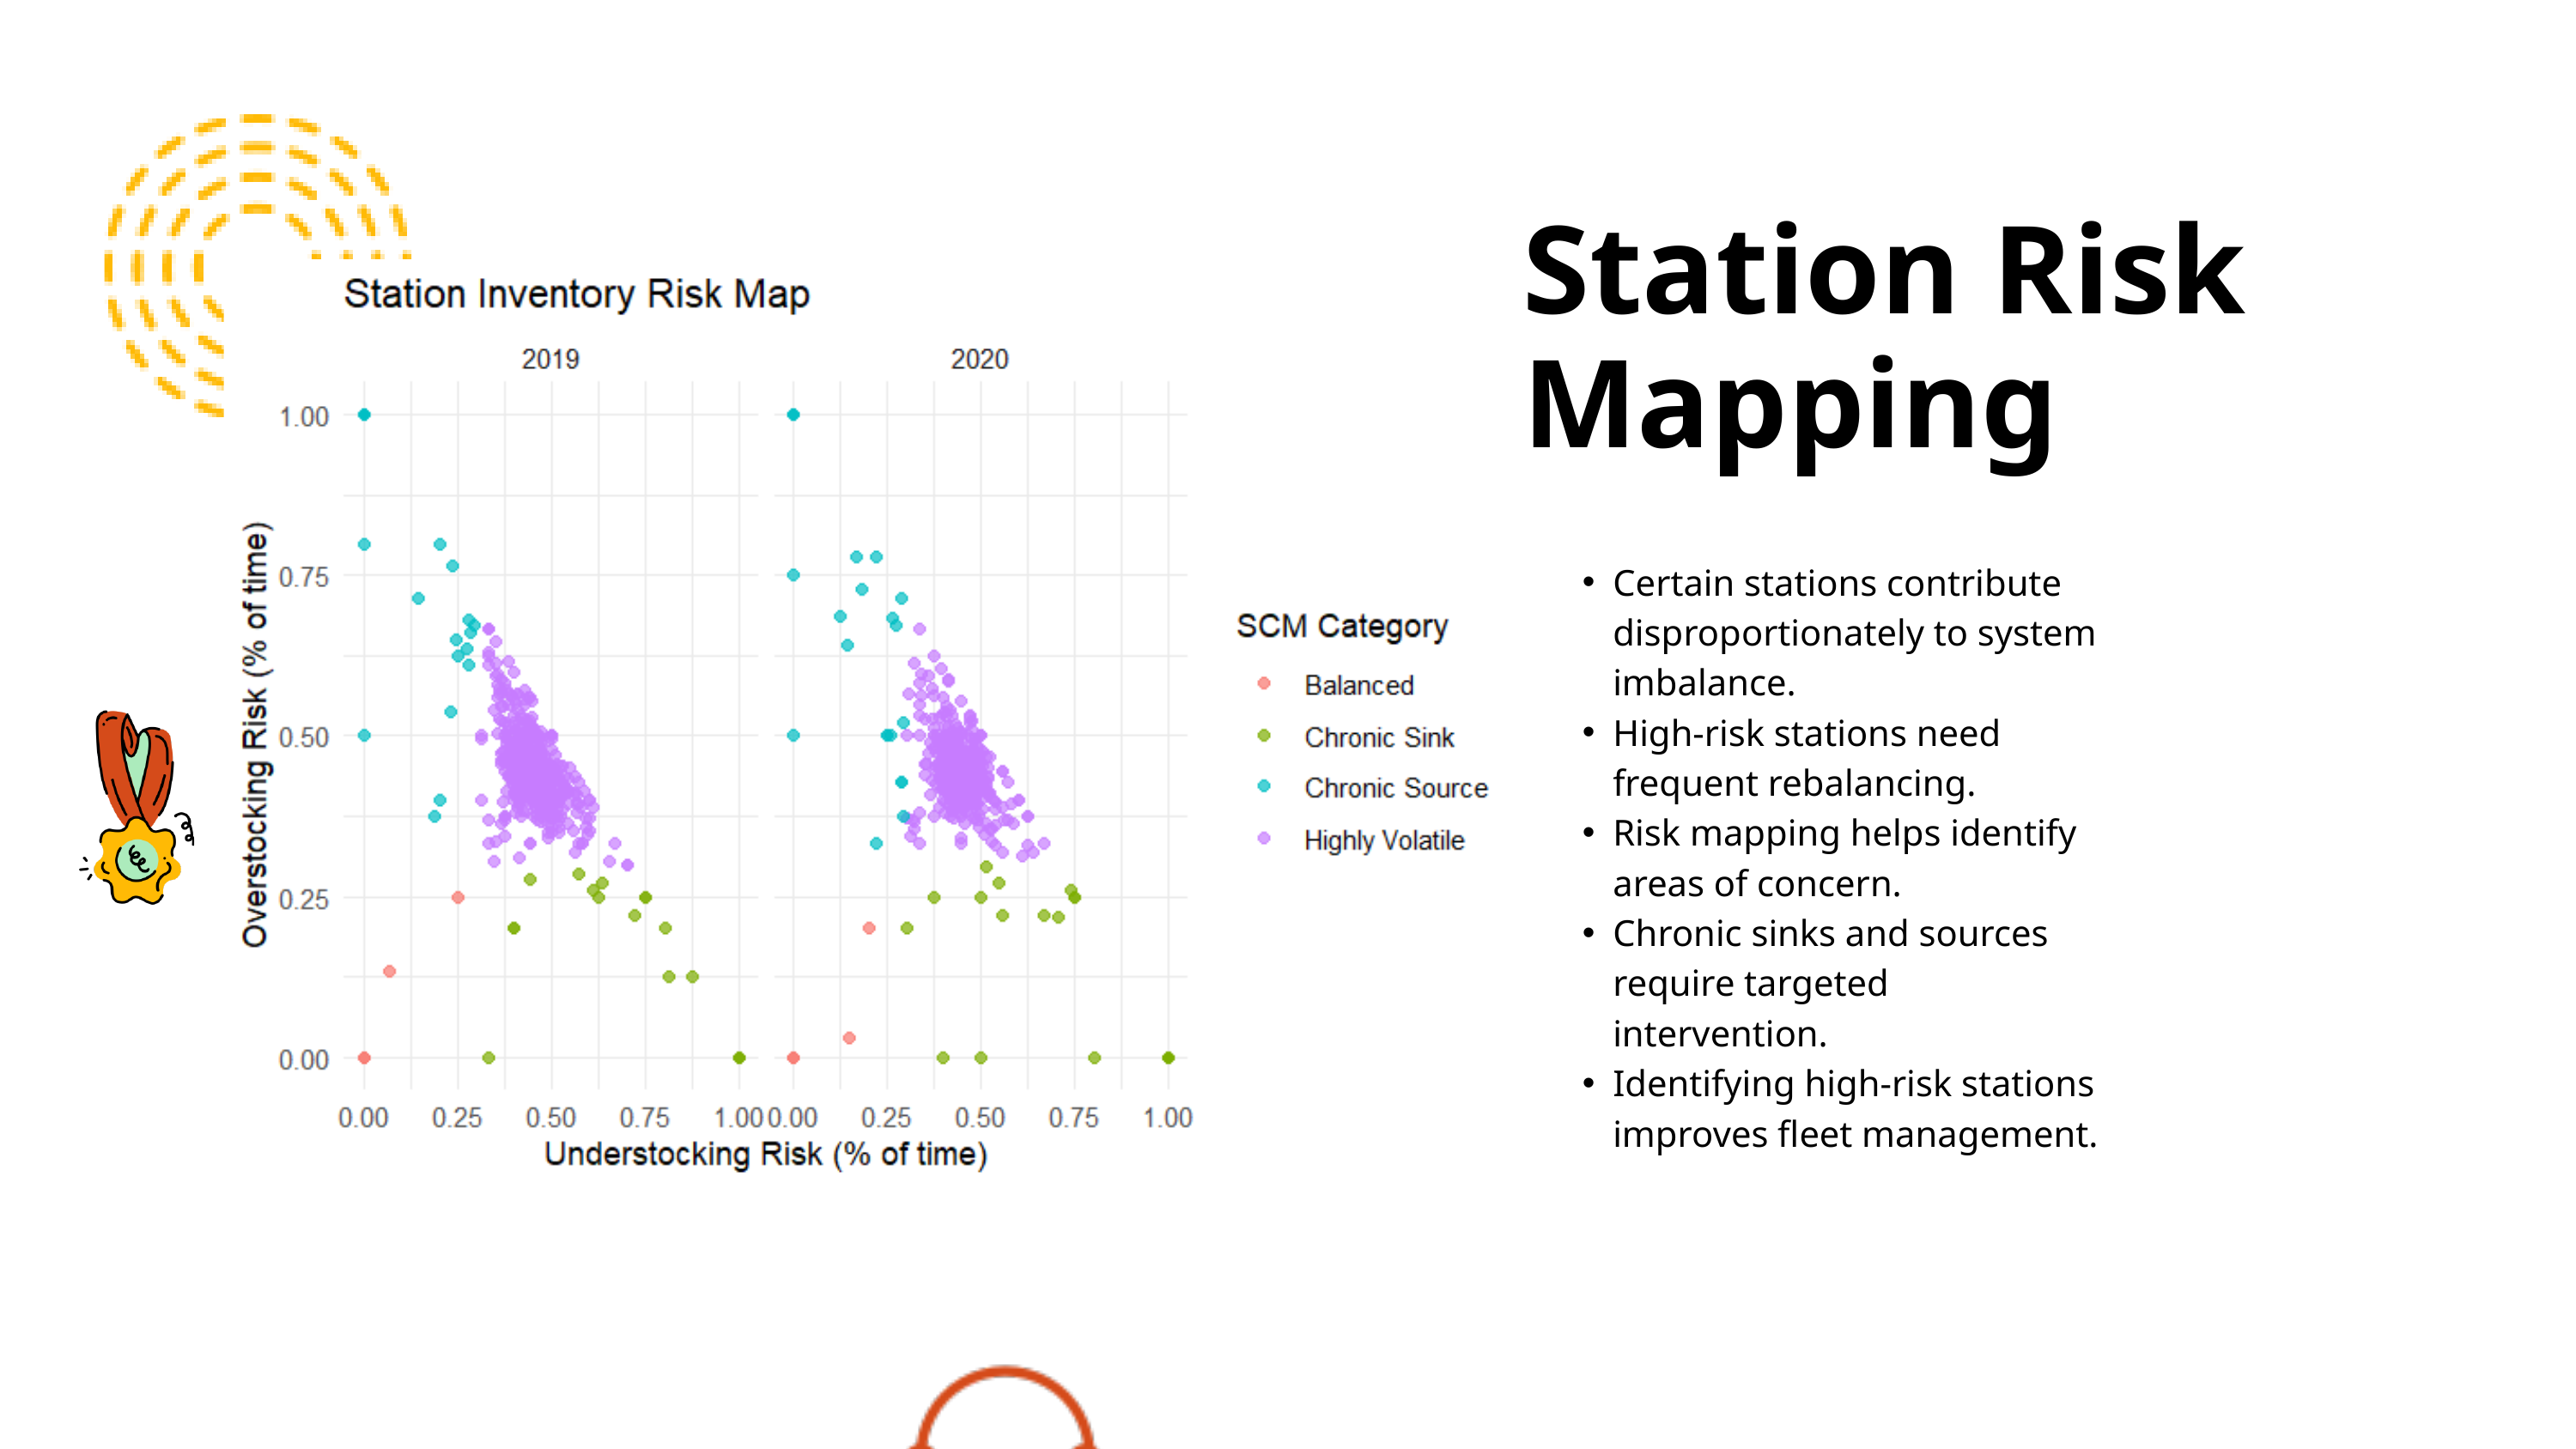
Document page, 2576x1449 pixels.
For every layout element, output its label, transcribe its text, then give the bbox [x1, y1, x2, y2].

text_box [905, 1363, 1103, 1449]
text_box [104, 114, 412, 422]
text_box Certain stations contribute disproportionately to system imbalance. High-risk stations need frequent rebalancing. Risk mapping helps identify areas of concern. Chronic sinks and sources require targeted intervention. Identifying high-risk stations improves fleet management. [1552, 553, 2107, 1204]
text_box [79, 709, 195, 906]
text_box [223, 259, 1523, 1190]
text_box Station Risk Mapping [1522, 204, 2467, 472]
